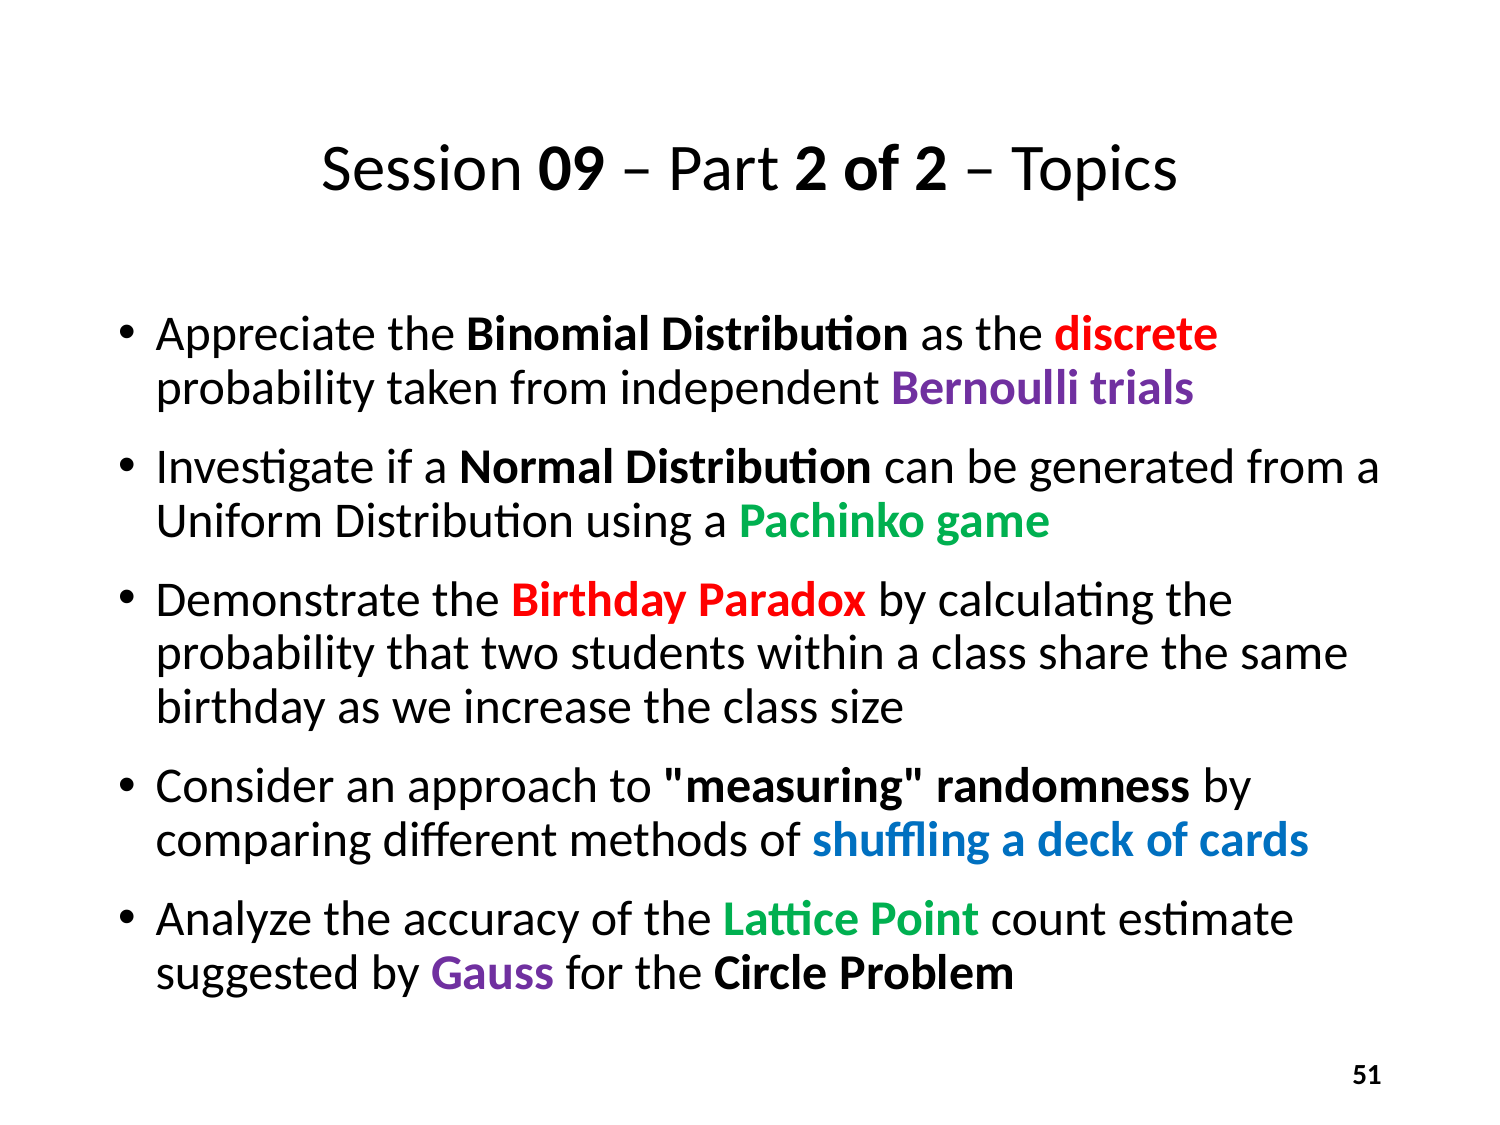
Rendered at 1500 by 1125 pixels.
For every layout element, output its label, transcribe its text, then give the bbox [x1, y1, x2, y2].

slide_number 51 [1059, 1042, 1397, 1103]
title Session 09 – Part 2 of 2 – Topics [103, 59, 1397, 278]
list Appreciate the Binomial Distribution as the discrete probability taken from independent Bernoulli trials Investigate if a Normal Distribution can be generated from a Uniform Distribution using a Pachinko game Demonstrate the Birthday Paradox by calculating the probability that two students within a class share the same birthday as we increase the class size Consider an approach to "measuring" randomness by comparing different methods of shuffling a deck of cards Analyze the accuracy of the Lattice Point count estimate suggested by Gauss for the Circle Problem [103, 299, 1397, 1014]
